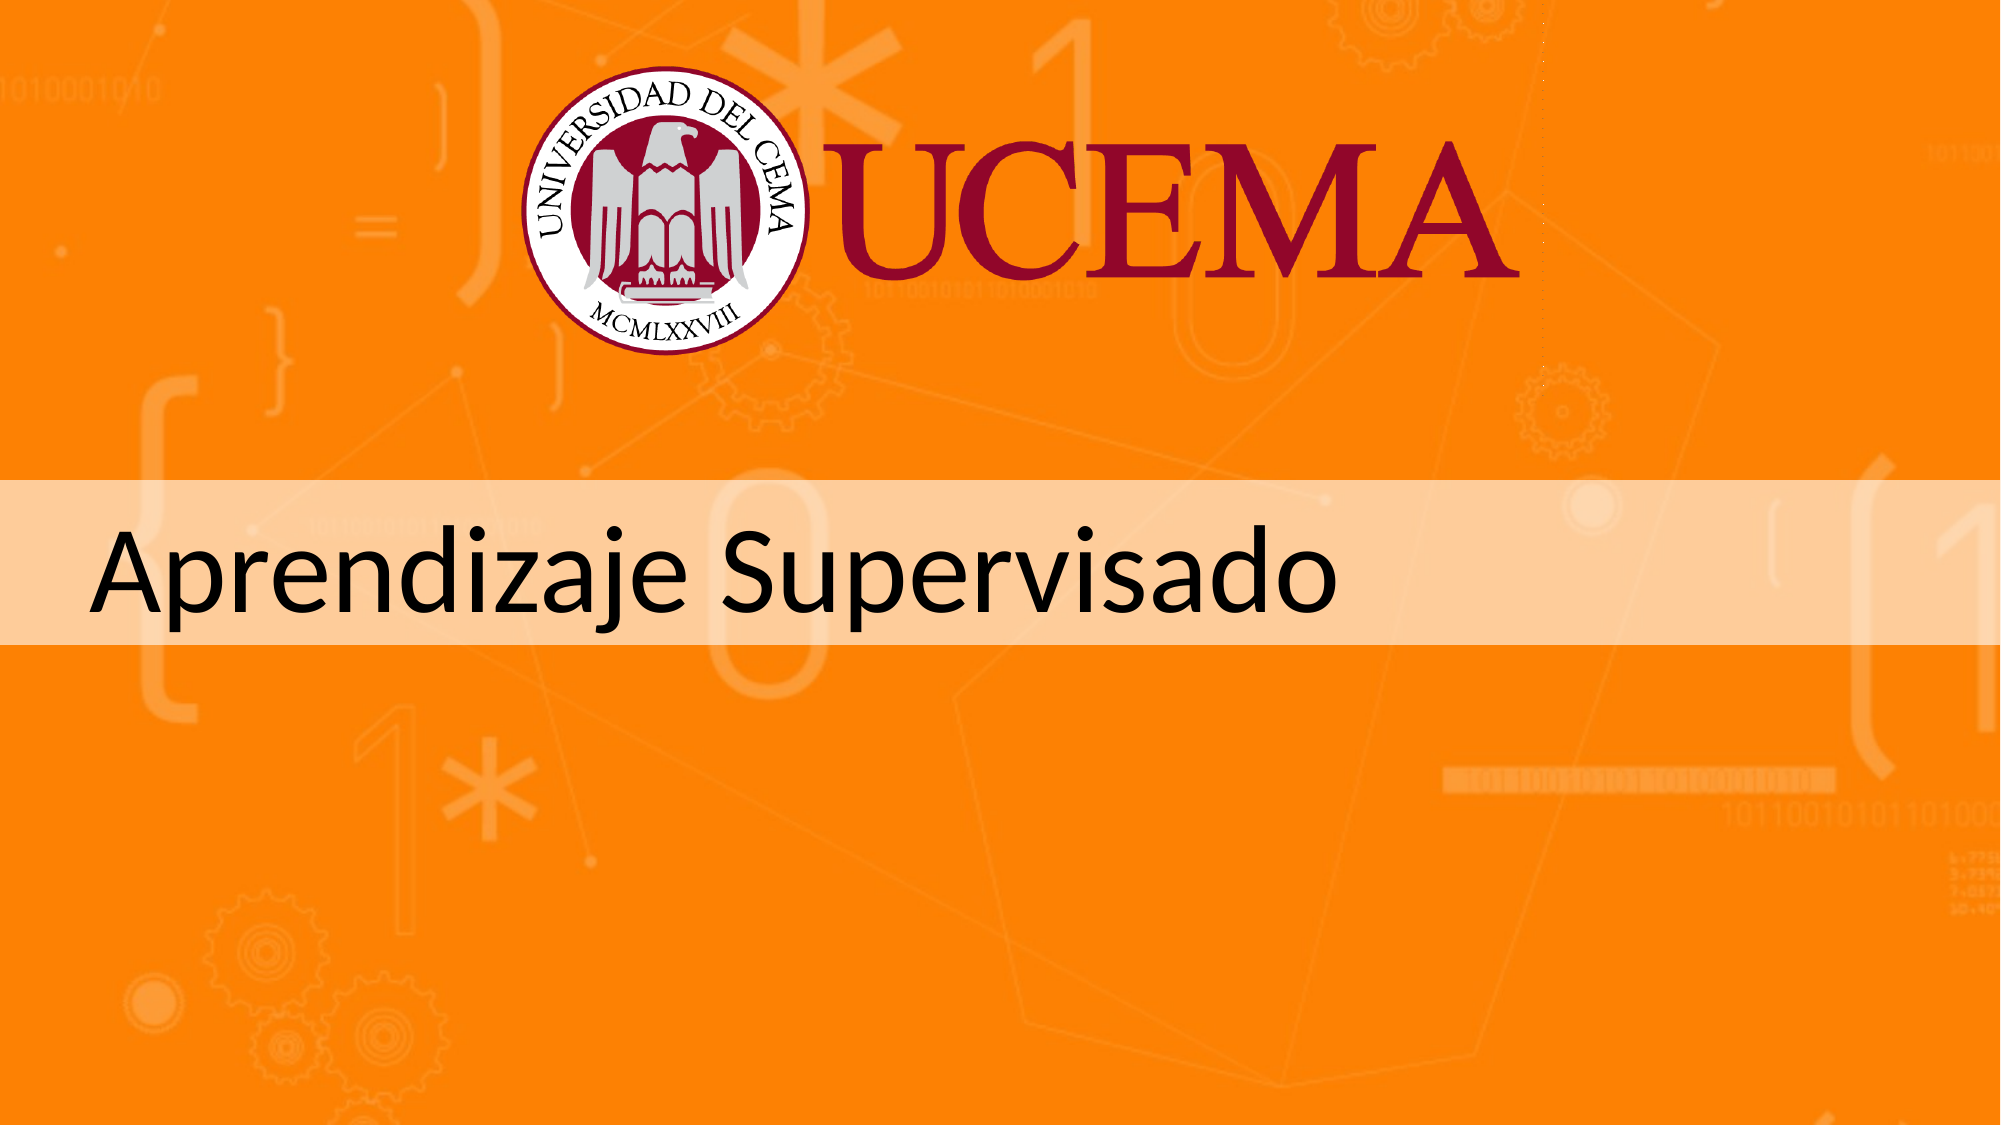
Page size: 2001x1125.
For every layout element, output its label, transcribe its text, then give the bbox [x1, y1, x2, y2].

picture [0, 0, 2001, 1125]
text_box Aprendizaje Supervisado [0, 480, 2000, 645]
